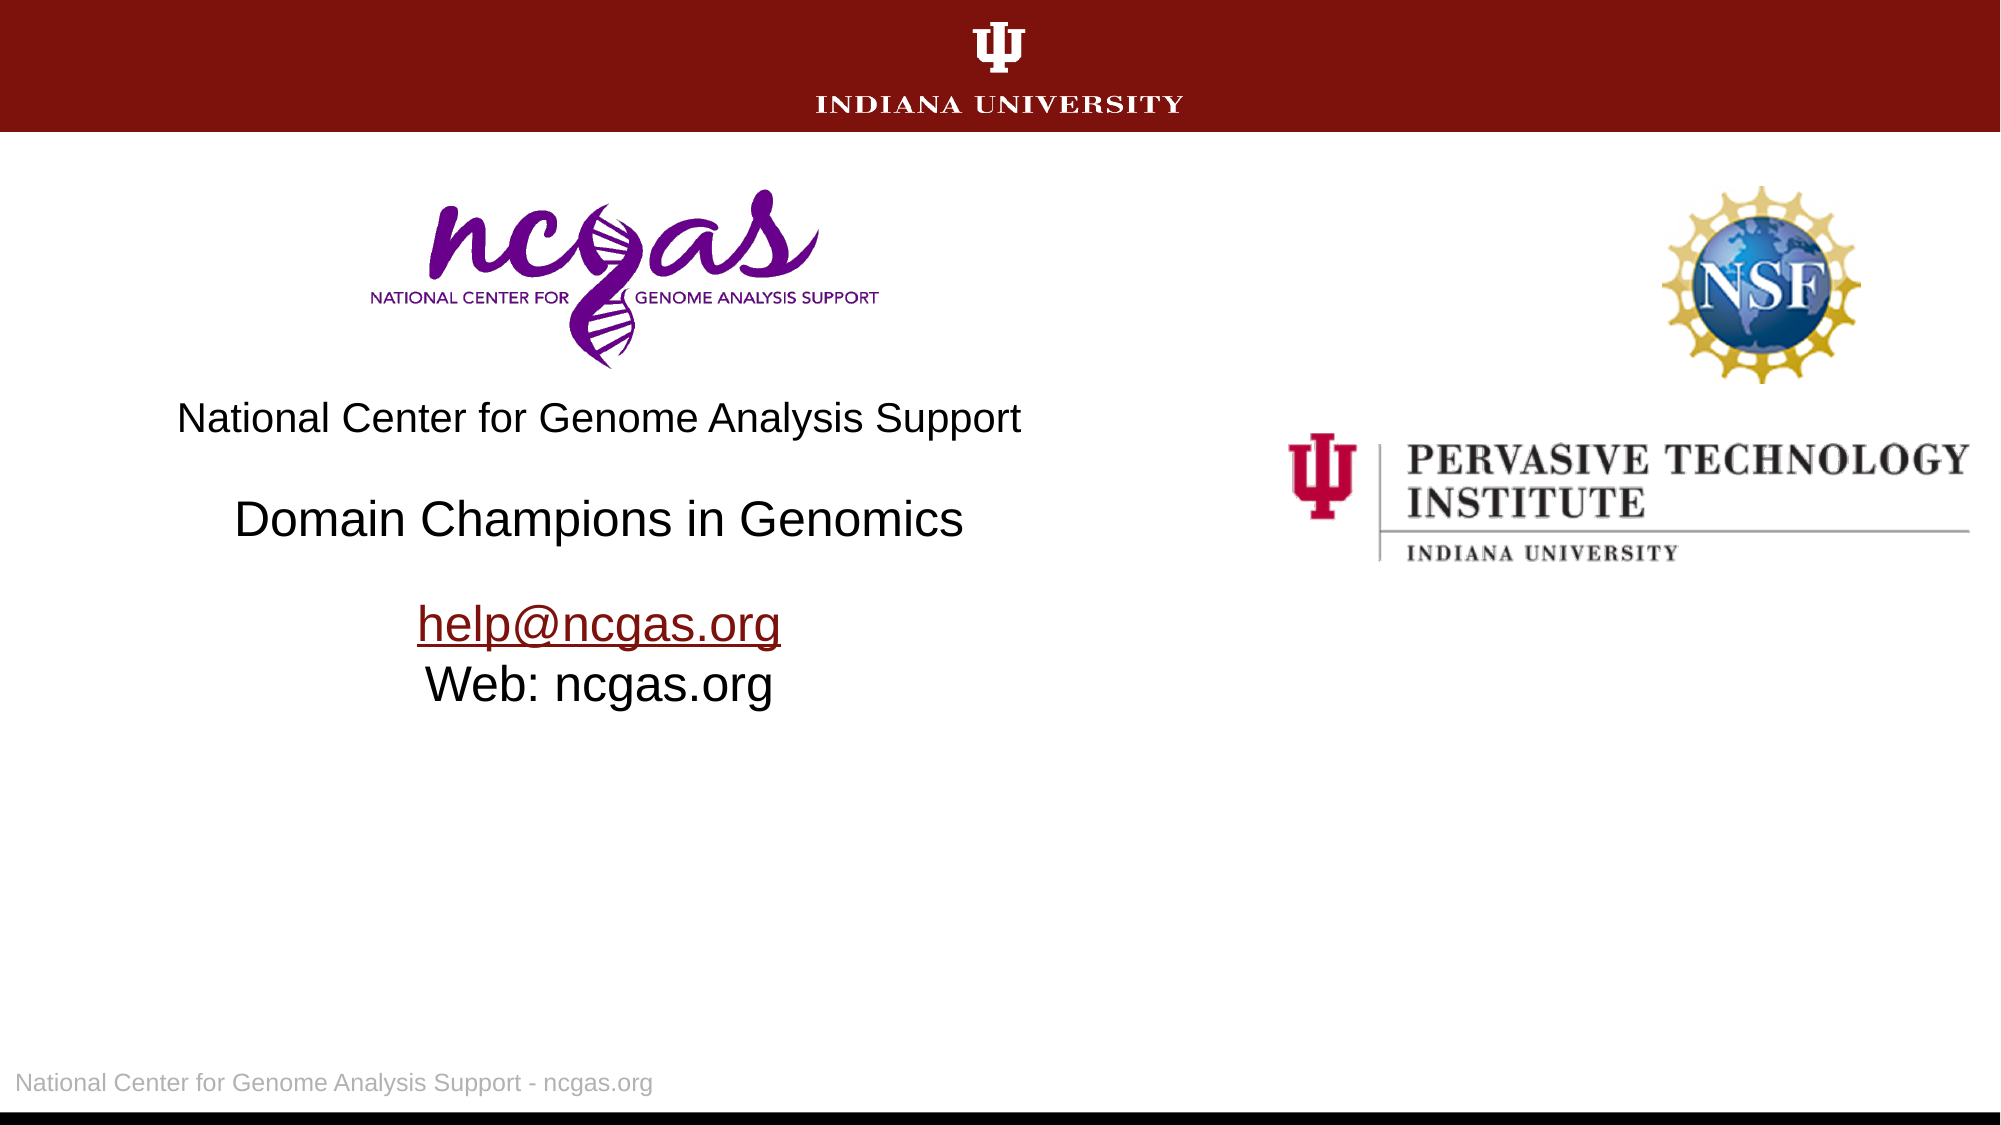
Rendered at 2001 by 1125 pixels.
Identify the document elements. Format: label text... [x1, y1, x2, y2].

picture [1278, 432, 1972, 570]
picture [1662, 186, 1861, 384]
picture [816, 22, 1183, 113]
picture [345, 185, 901, 372]
footer National Center for Genome Analysis Support - ncgas.org [0, 1058, 1084, 1109]
text_box National Center for Genome Analysis Support Domain Champions in Genomics help@ncgas.org Web: ncgas.org [146, 383, 1053, 719]
